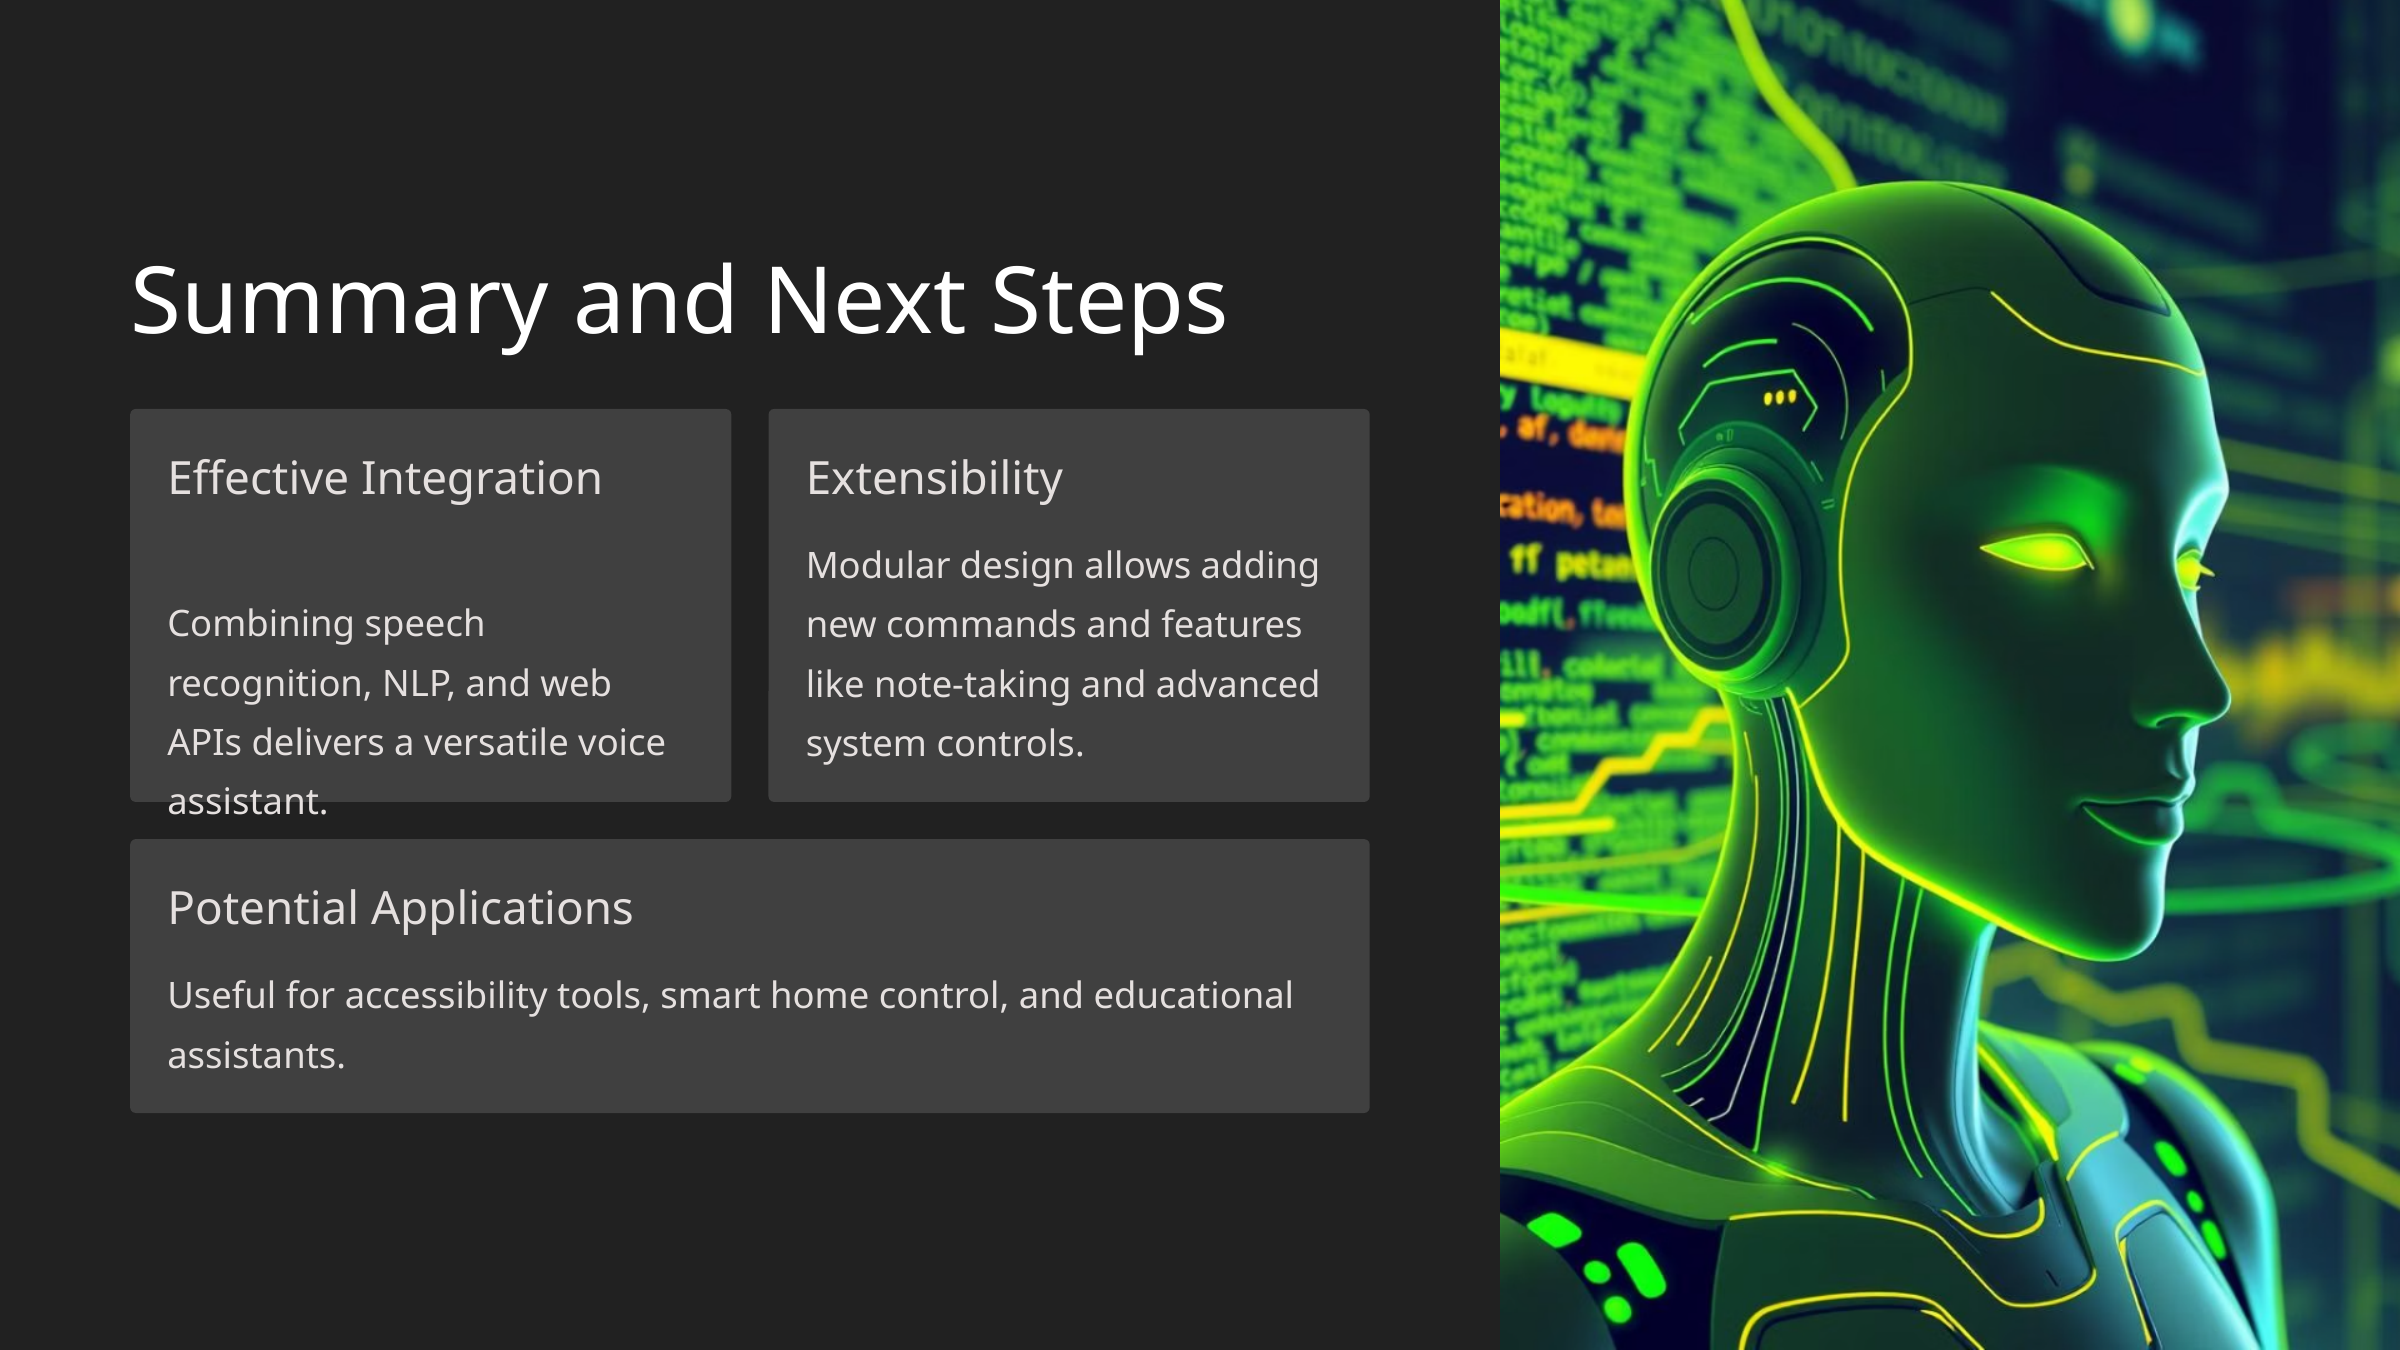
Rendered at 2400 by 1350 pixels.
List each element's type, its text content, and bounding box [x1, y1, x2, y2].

text_box [768, 408, 1370, 802]
text_box Potential Applications [167, 876, 782, 935]
picture [1499, 0, 2400, 1350]
text_box Useful for accessibility tools, smart home control, and educational assistants. [167, 956, 1333, 1076]
text_box [130, 408, 732, 802]
text_box Summary and Next Steps [130, 236, 1359, 354]
text_box Effective Integration [167, 446, 695, 563]
text_box Modular design allows adding new commands and features like note-taking and advanced system controls. [805, 526, 1333, 765]
text_box Combining speech recognition, NLP, and web APIs delivers a versatile voice assistant. [167, 584, 695, 764]
text_box Extensibility [805, 446, 1271, 505]
text_box [130, 839, 1370, 1114]
